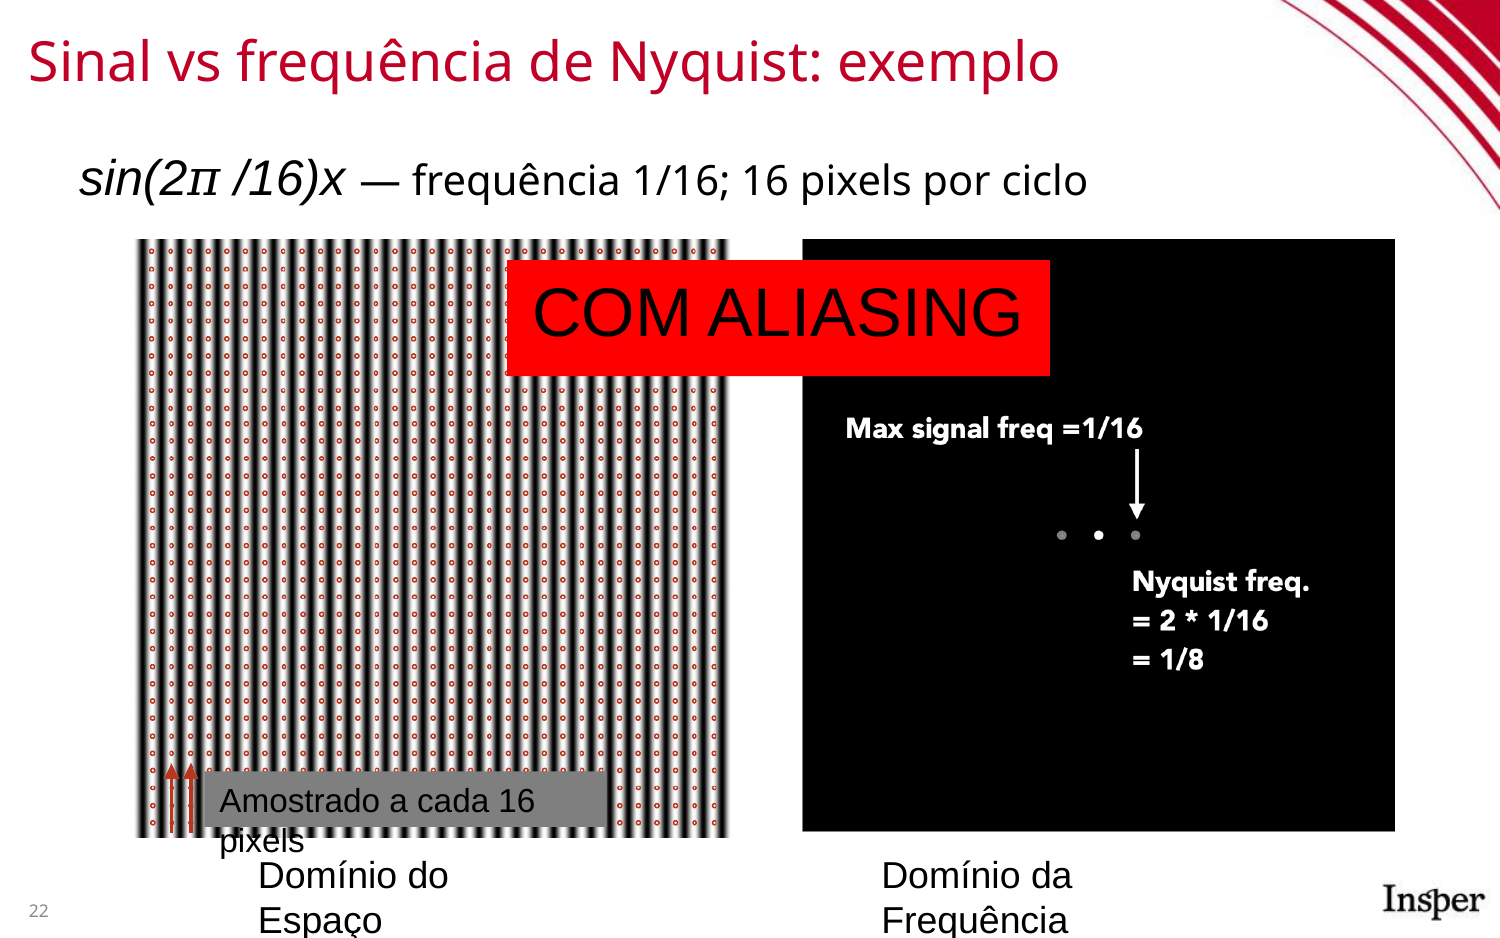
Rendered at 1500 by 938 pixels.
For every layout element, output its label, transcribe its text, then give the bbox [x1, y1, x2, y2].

title Sinal vs frequência de Nyquist: exemplo [13, 18, 1397, 104]
slide_number 22 [0, 887, 78, 938]
picture [133, 0, 1500, 938]
text_box COM ALIASING [738, 260, 793, 377]
text_box Domínio da Frequência [866, 843, 1254, 904]
list sin(2𝜋 /16)x — frequência 1/16; 16 pixels por ciclo [64, 137, 1447, 223]
text_box Domínio do Espaço [242, 847, 569, 904]
